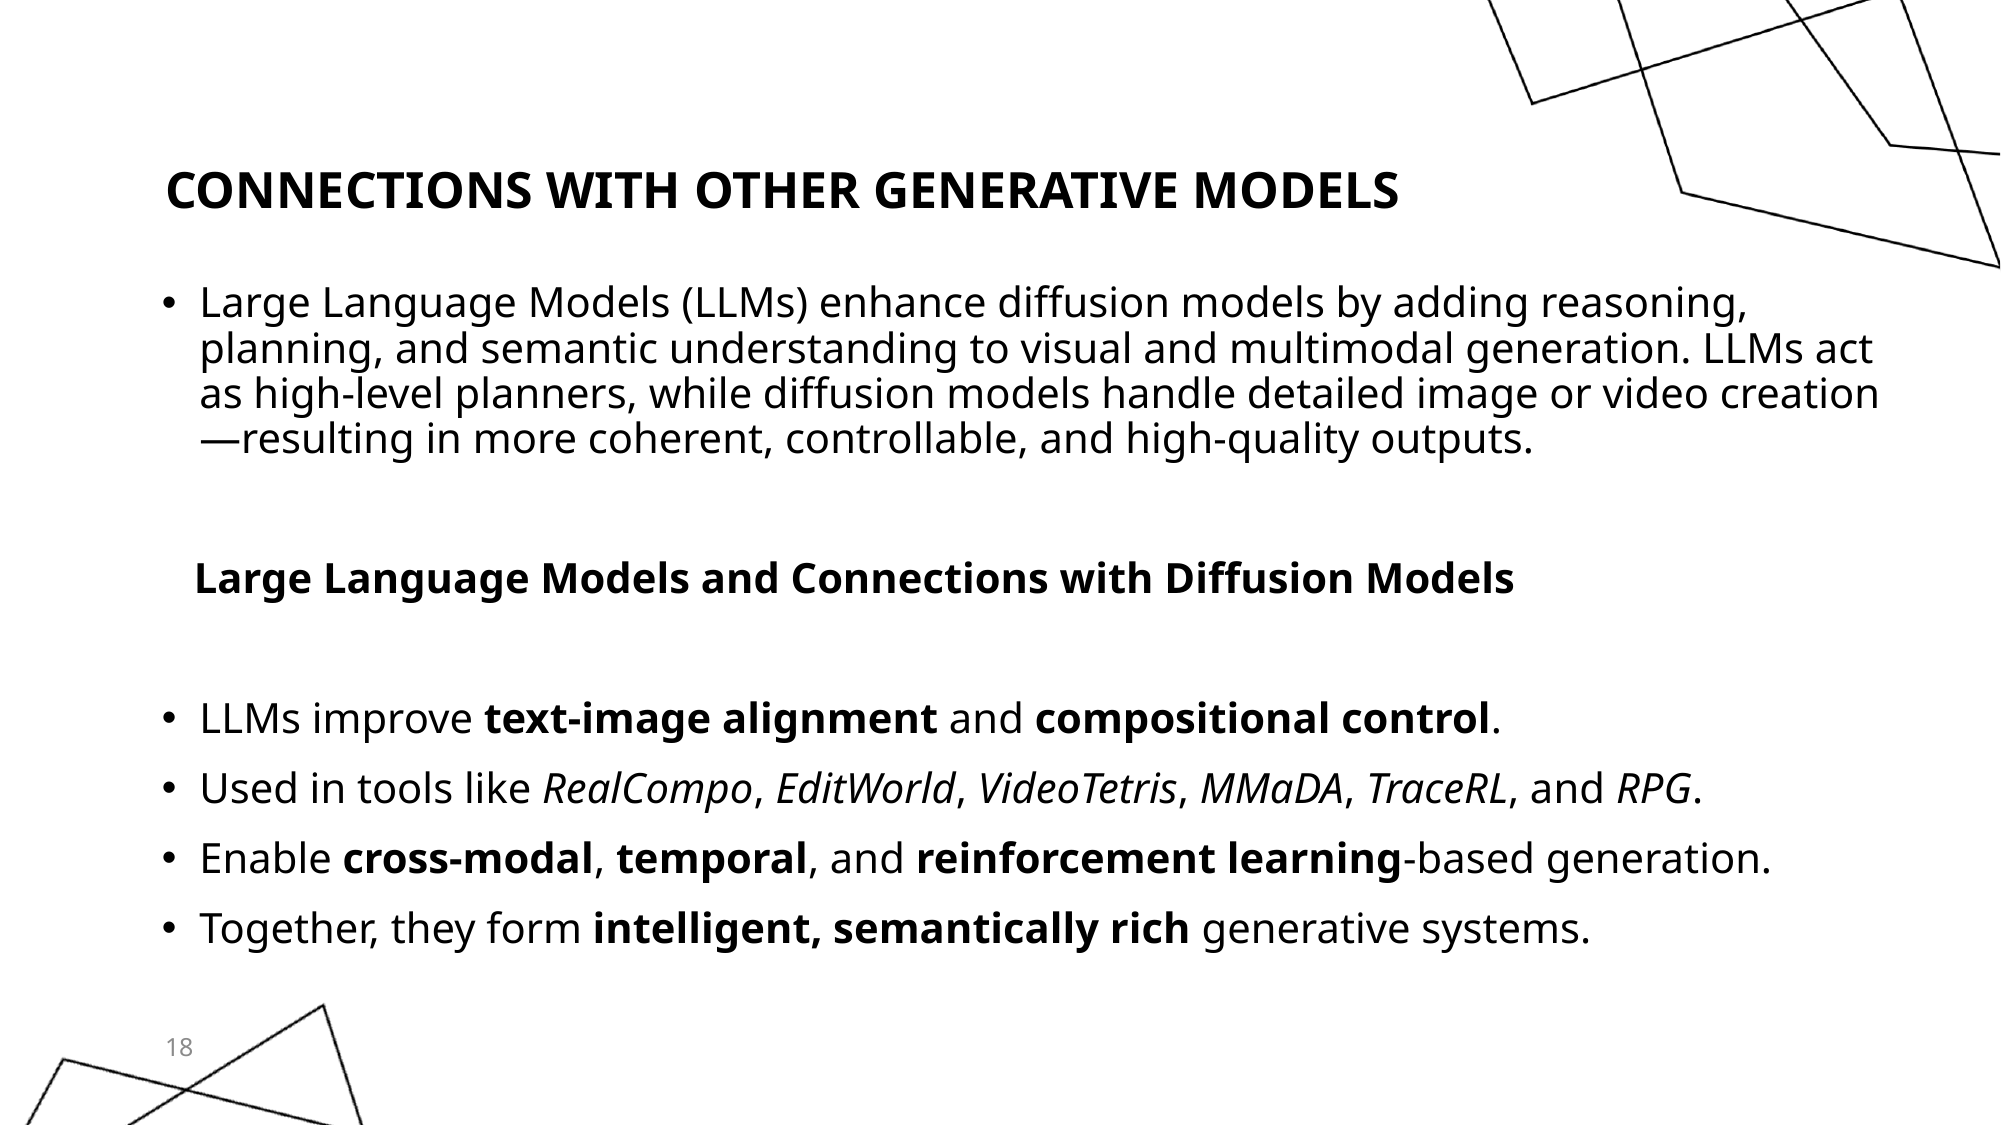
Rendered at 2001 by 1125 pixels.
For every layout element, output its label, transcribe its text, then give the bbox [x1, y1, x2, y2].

title CONNECTIONS WITH OTHER GENERATIVE MODELS [150, 59, 1863, 274]
picture [0, 976, 408, 1125]
picture [1412, 0, 2001, 277]
slide_number 18 [150, 1024, 254, 1074]
list Large Language Models (LLMs) enhance diffusion models by adding reasoning, planning, and semantic understanding to visual and multimodal generation. LLMs act as high-level planners, while diffusion models handle detailed image or video creation—resulting in more coherent, controllable, and high-quality outputs. Large Language Models and Connections with Diffusion Models LLMs improve text-image alignment and compositional control. Used in tools like RealCompo, EditWorld, VideoTetris, MMaDA, TraceRL, and RPG. Enable cross-modal, temporal, and reinforcement learning-based generation. Together, they form intelligent, semantically rich generative systems. [146, 274, 1908, 1055]
